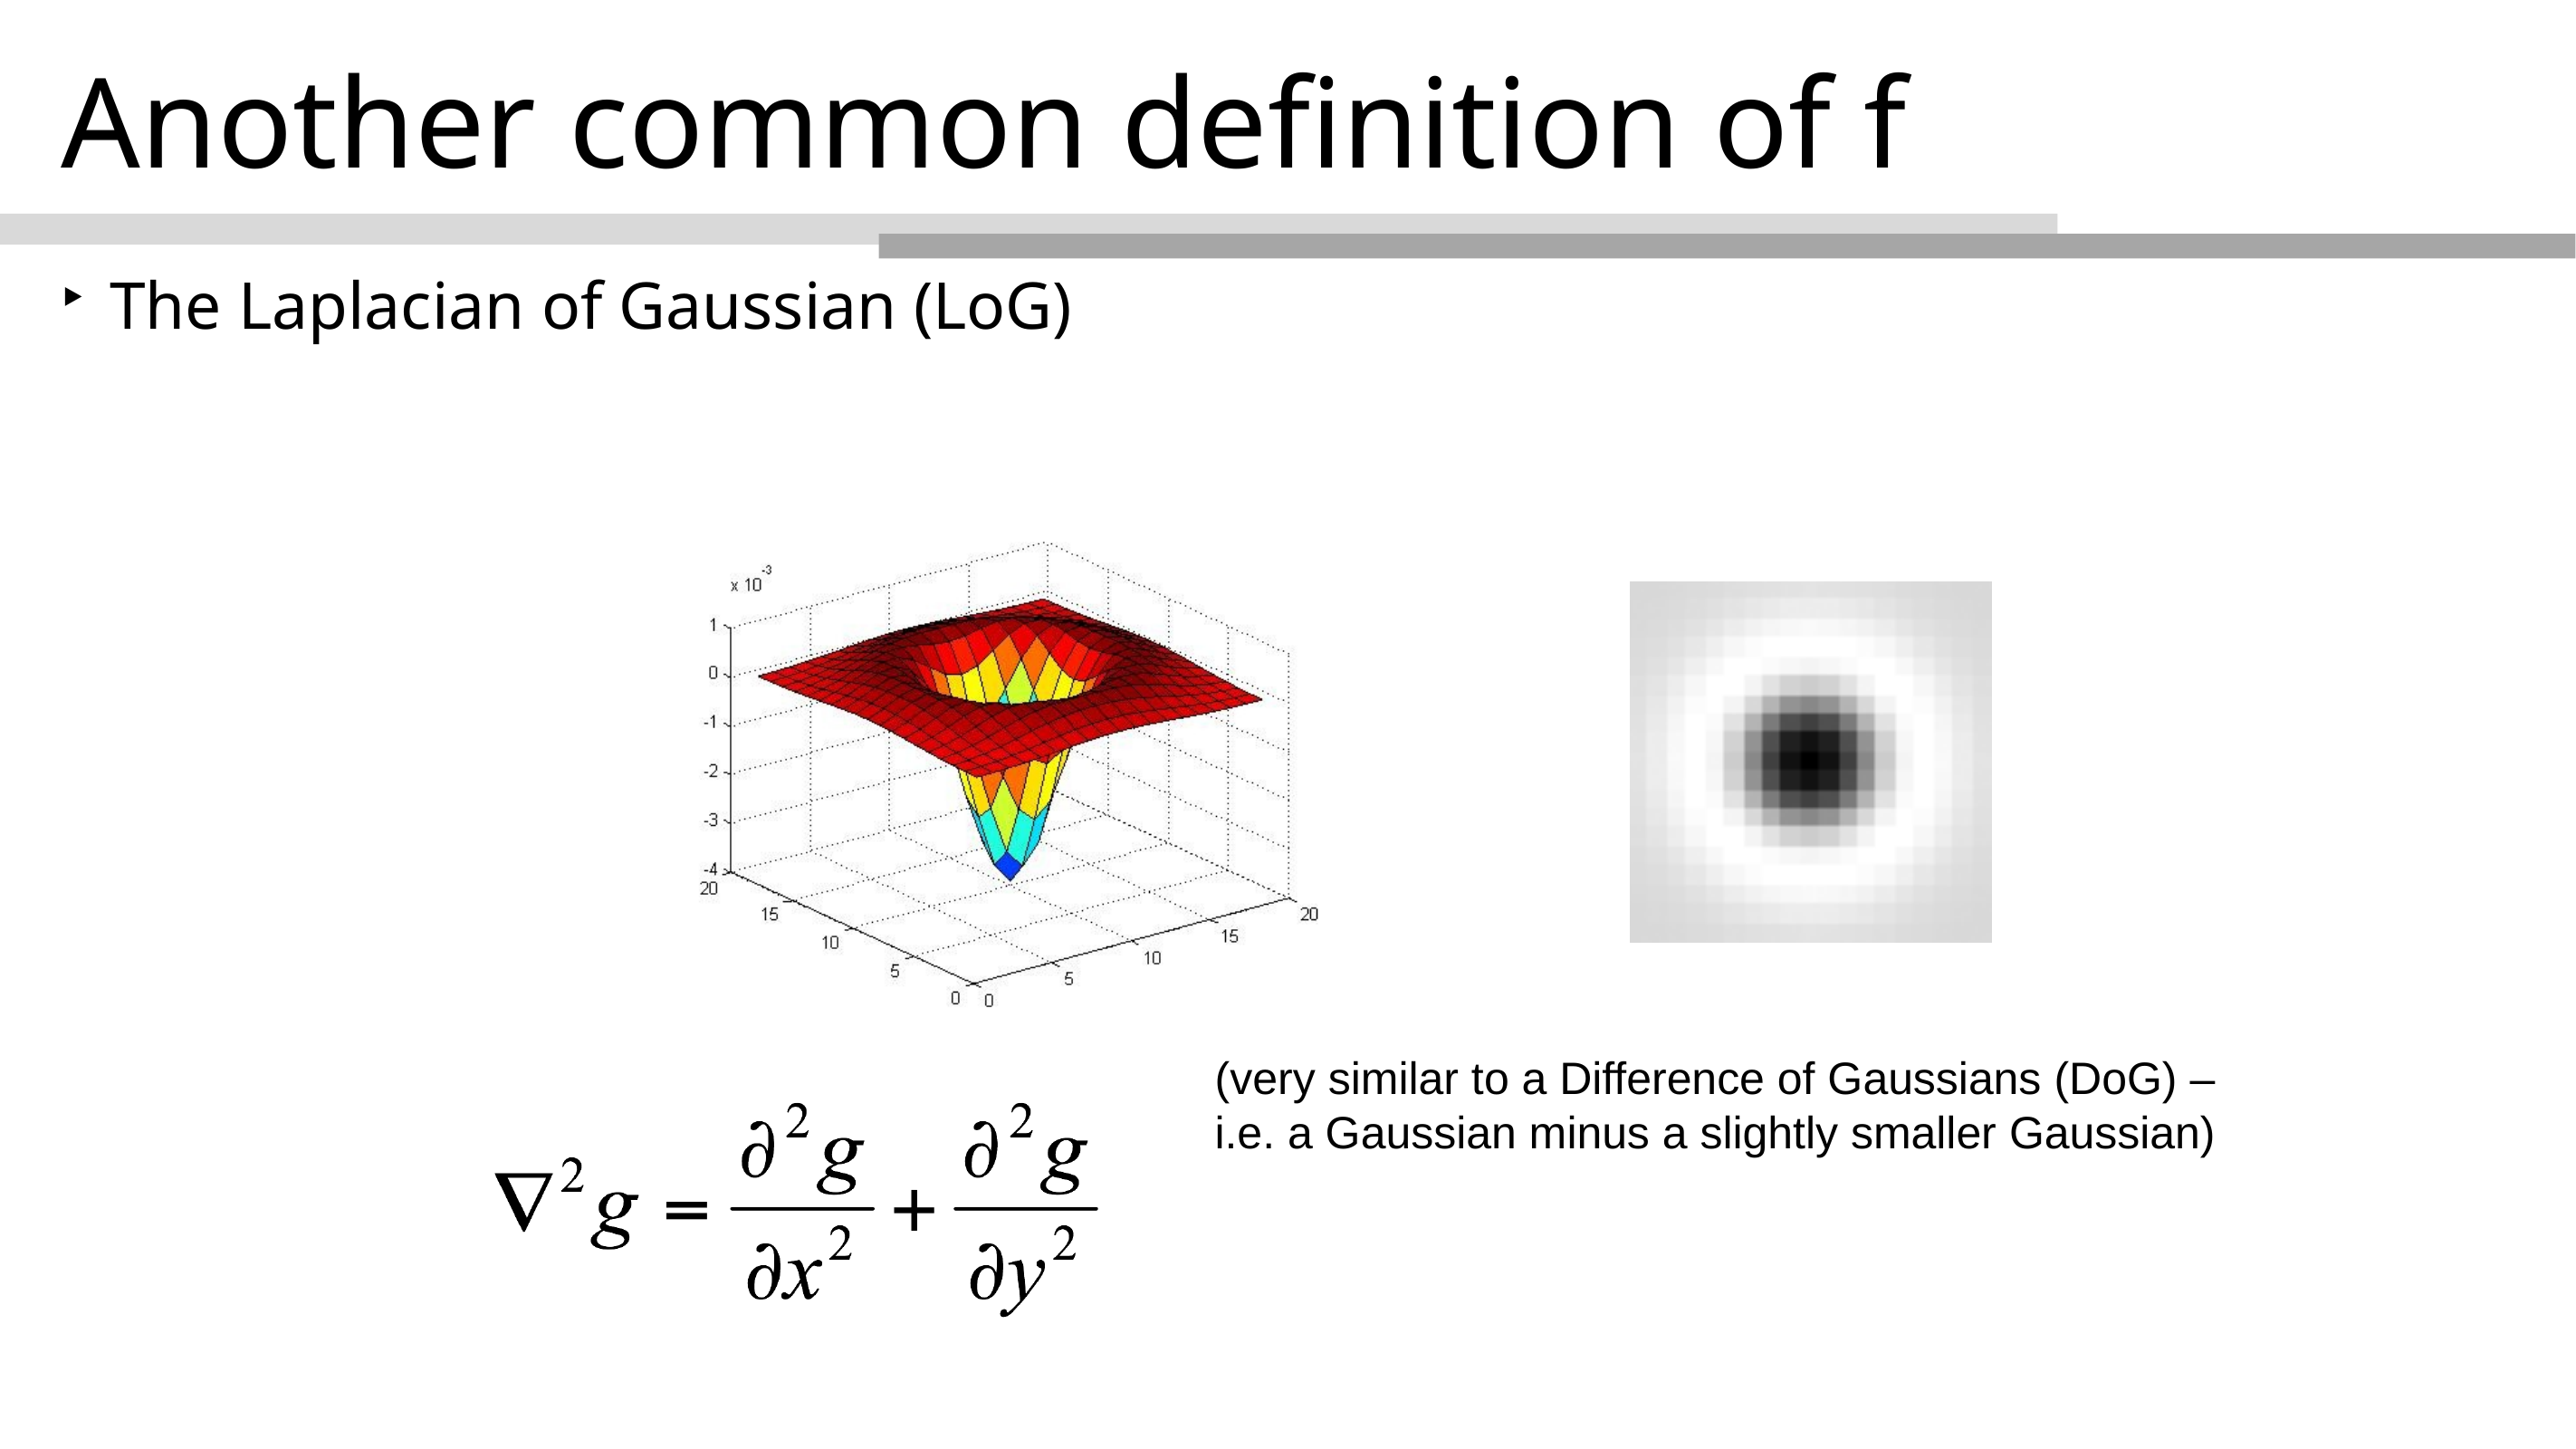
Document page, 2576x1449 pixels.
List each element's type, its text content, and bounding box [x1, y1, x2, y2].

picture [1630, 581, 1992, 943]
text_box (very similar to a Difference of Gaussians (DoG) – i.e. a Gaussian minus a slightly smaller Gaussian) [1207, 1041, 2254, 1166]
picture [483, 1079, 1111, 1331]
list The Laplacian of Gaussian (LoG) [47, 266, 2528, 1420]
title Another common definition of f [47, 29, 2524, 226]
picture [637, 501, 1359, 1043]
